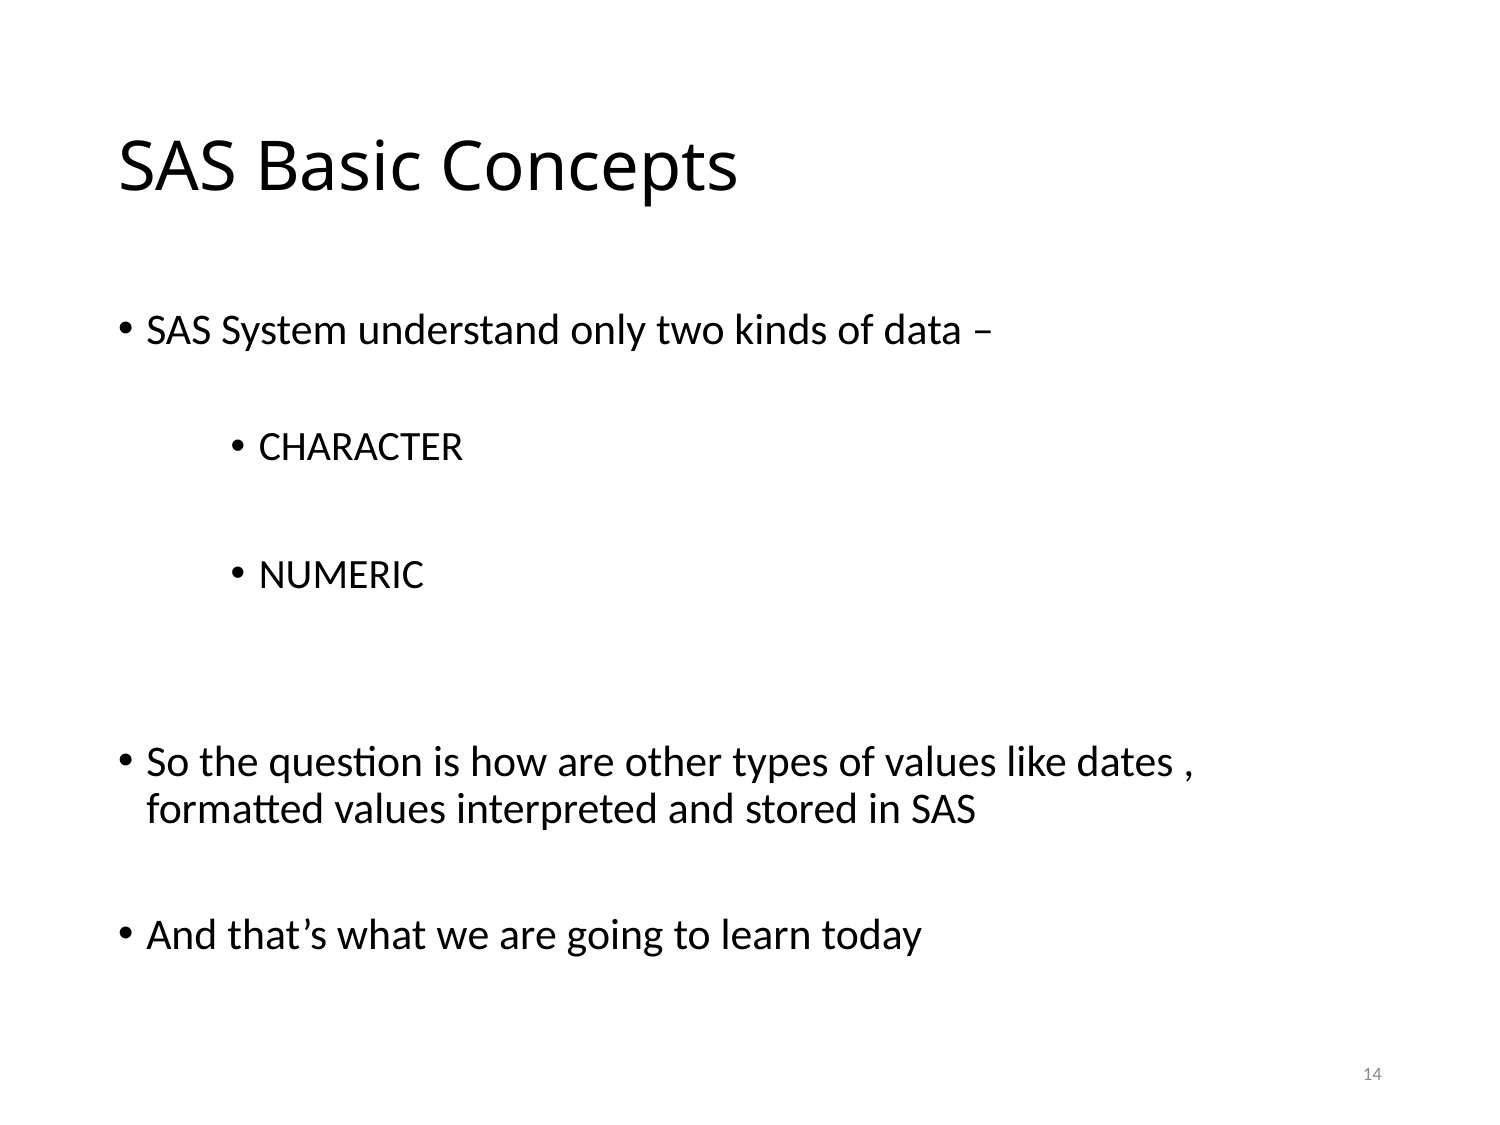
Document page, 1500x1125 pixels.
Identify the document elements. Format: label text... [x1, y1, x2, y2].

slide_number 14 [1059, 1042, 1397, 1103]
title SAS Basic Concepts [103, 59, 1397, 278]
list SAS System understand only two kinds of data – CHARACTER NUMERIC So the question is how are other types of values like dates , formatted values interpreted and stored in SAS And that’s what we are going to learn today [103, 299, 1397, 1014]
